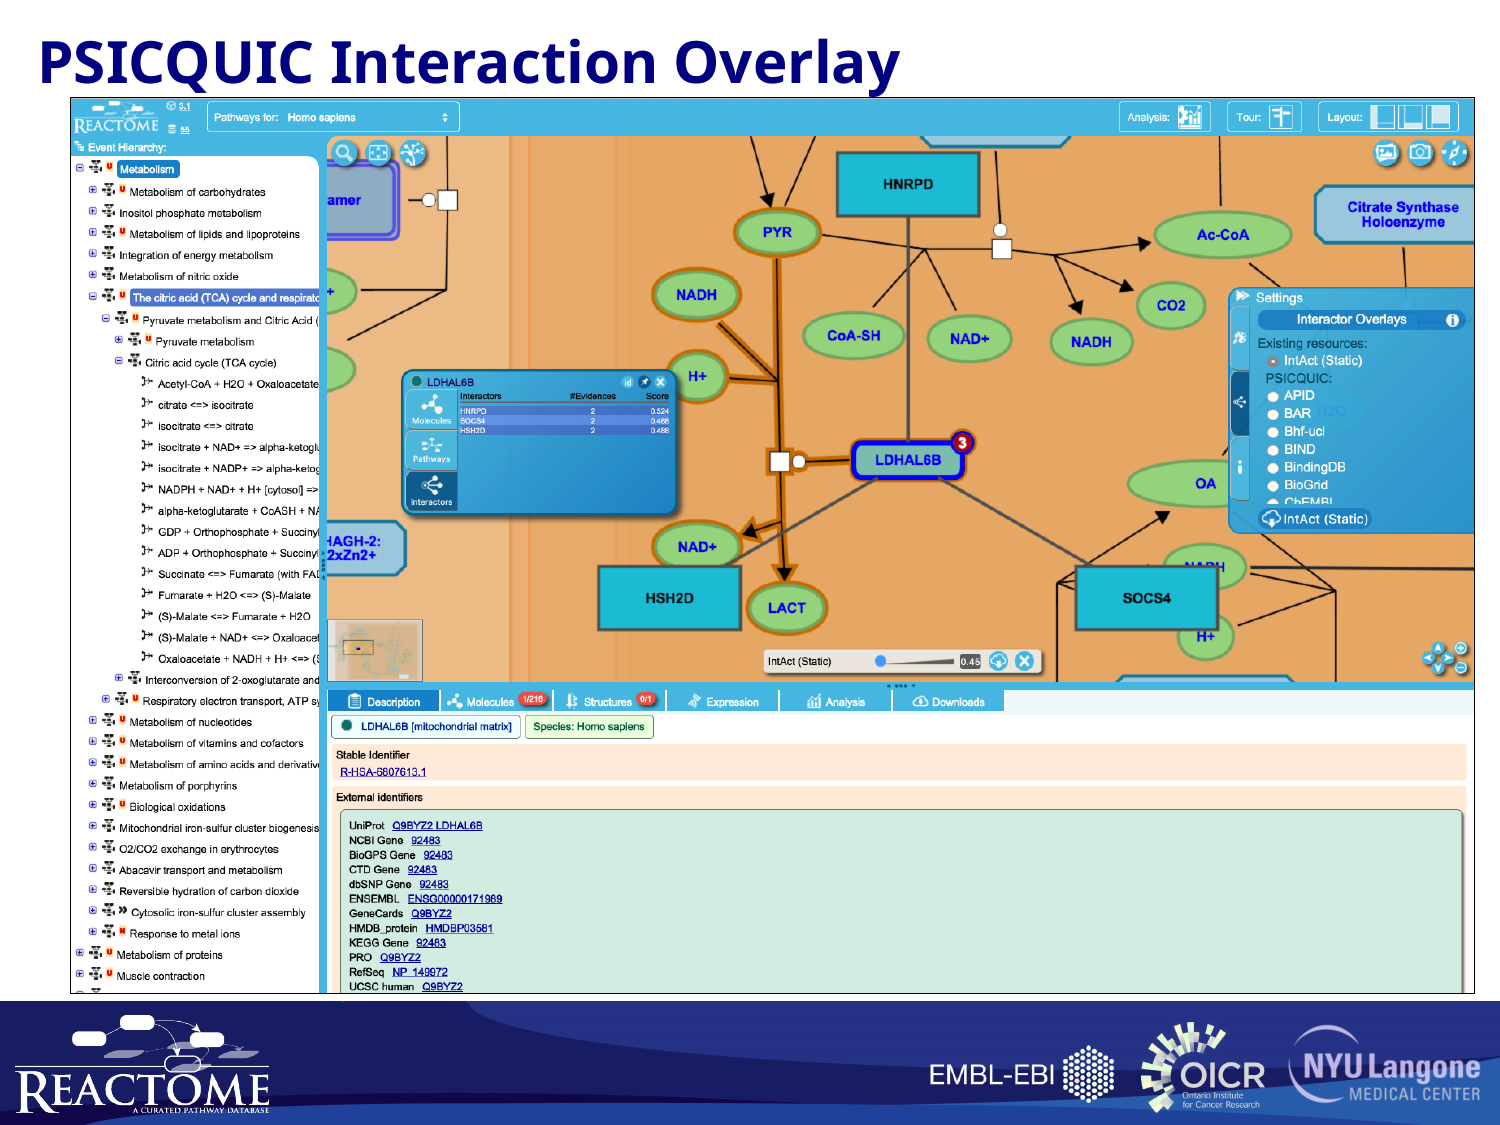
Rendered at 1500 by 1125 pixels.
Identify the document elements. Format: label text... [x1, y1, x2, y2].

picture [0, 1001, 1500, 1125]
title PSICQUIC Interaction Overlay [37, 24, 1500, 113]
picture [70, 97, 1475, 995]
